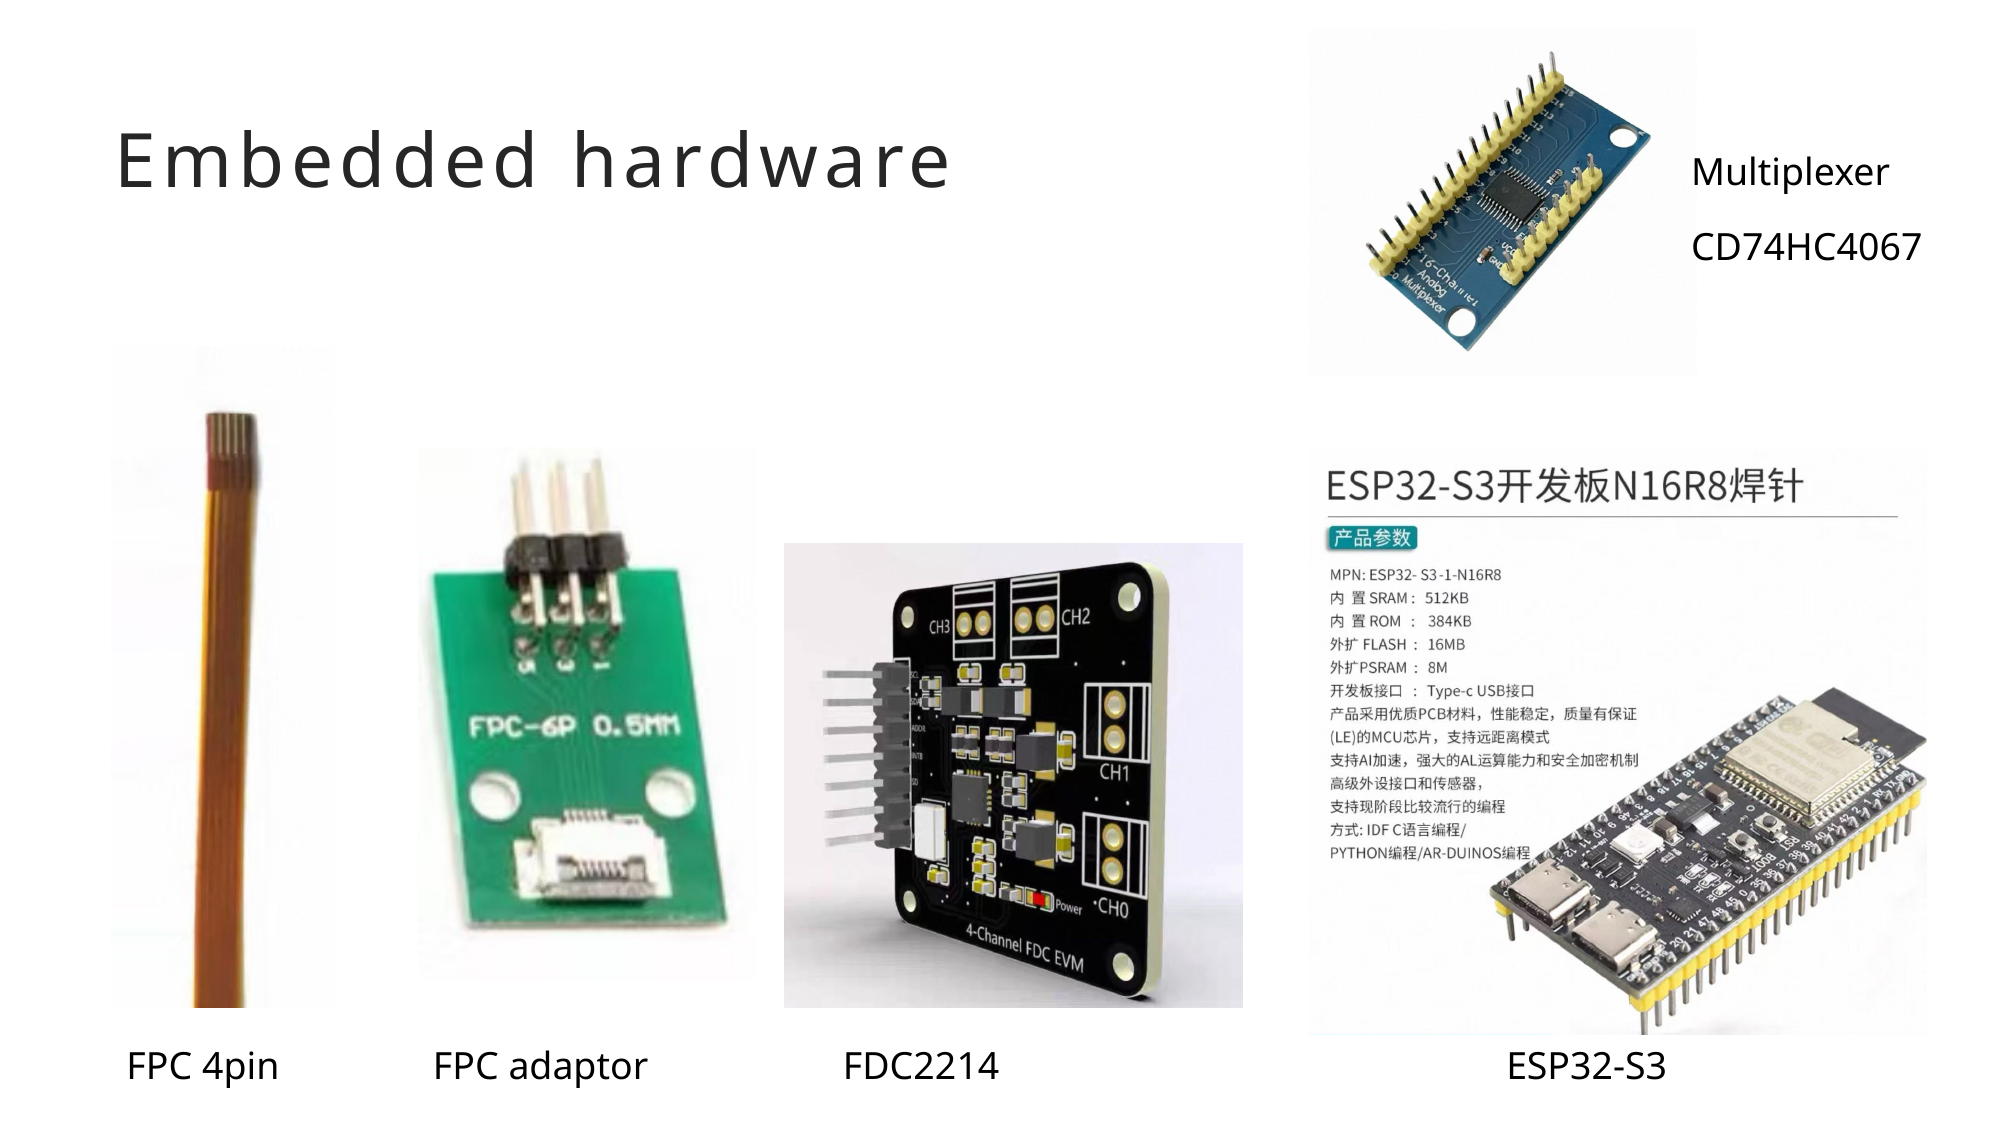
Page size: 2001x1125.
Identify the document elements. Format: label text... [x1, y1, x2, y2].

text_box FDC2214 [828, 1034, 1169, 1095]
text_box CD74HC4067 [1697, 215, 2000, 276]
picture [784, 542, 1243, 1008]
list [417, 447, 757, 981]
title Embedded hardware [99, 99, 1000, 216]
picture [1309, 447, 1928, 1036]
picture [111, 346, 335, 1009]
picture [1309, 29, 1697, 377]
text_box FPC 4pin [111, 1034, 358, 1095]
text_box ESP32-S3 [1491, 1034, 2000, 1095]
text_box FPC adaptor [418, 1034, 706, 1095]
text_box Multiplexer [1697, 140, 2000, 201]
